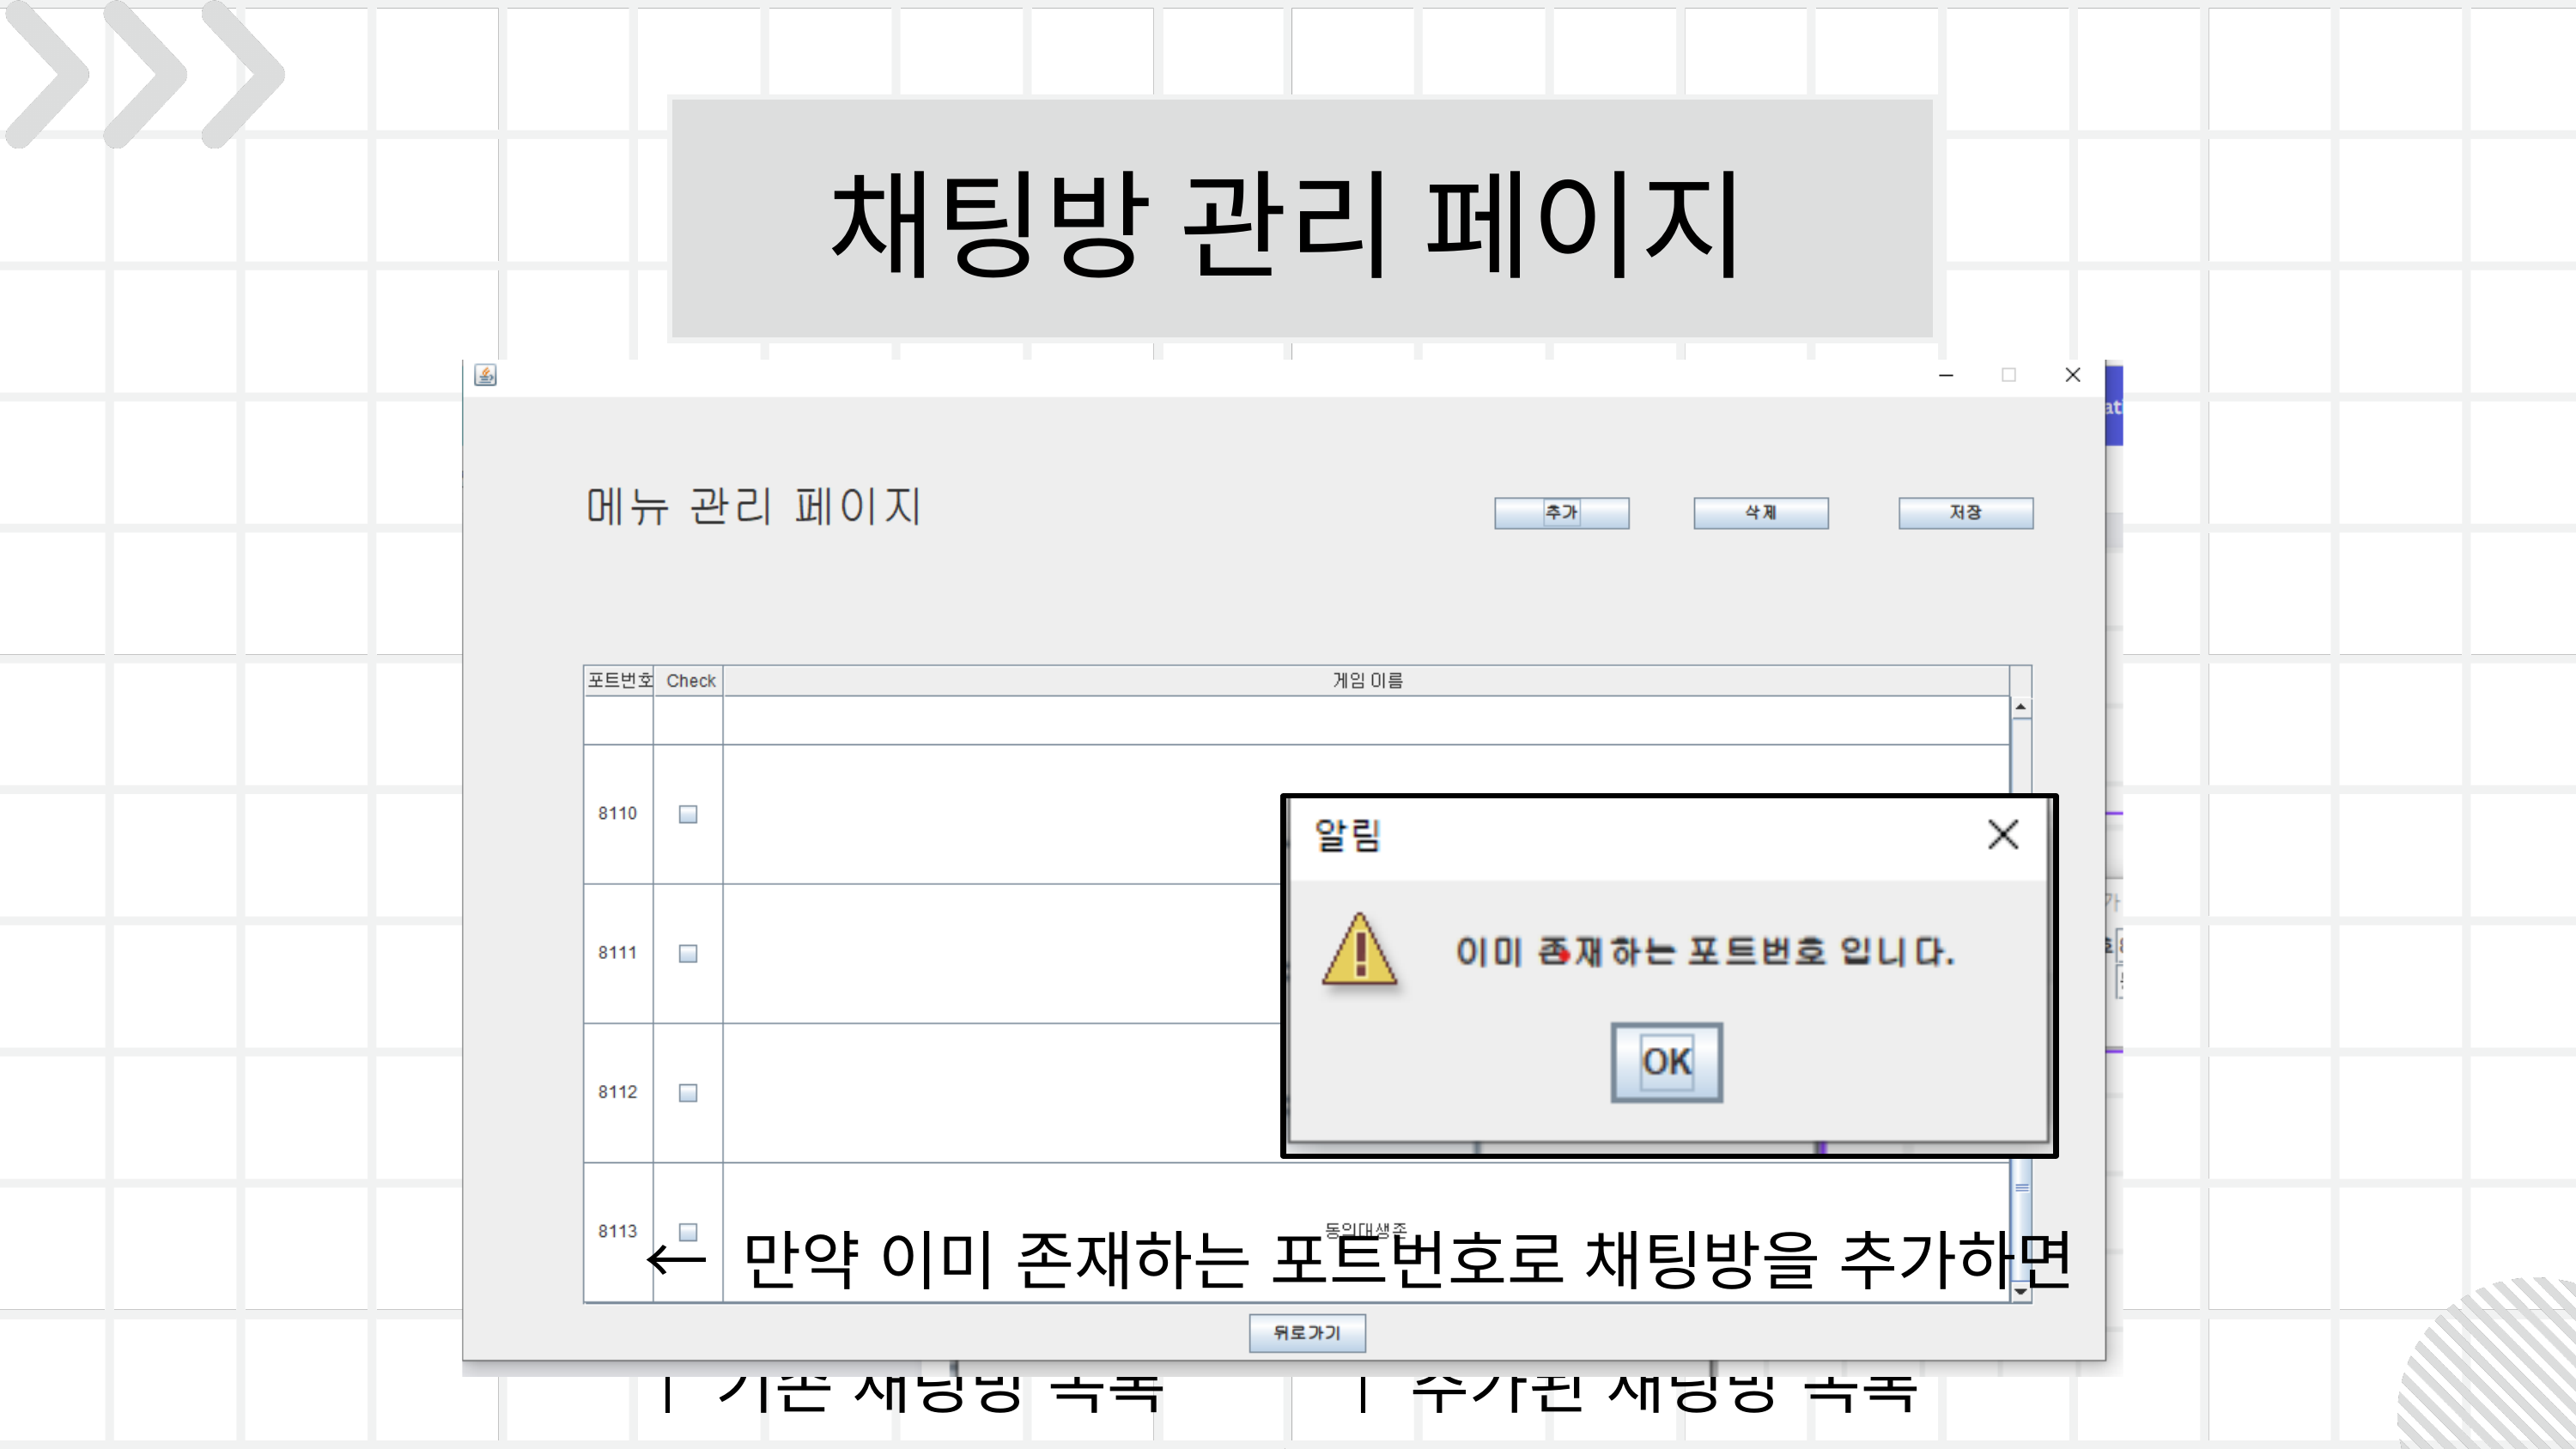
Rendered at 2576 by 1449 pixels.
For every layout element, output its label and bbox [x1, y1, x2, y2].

picture [1322, 389, 1977, 1291]
picture [560, 391, 1214, 1288]
text_box [0, 0, 2576, 1449]
text_box [670, 96, 1936, 341]
